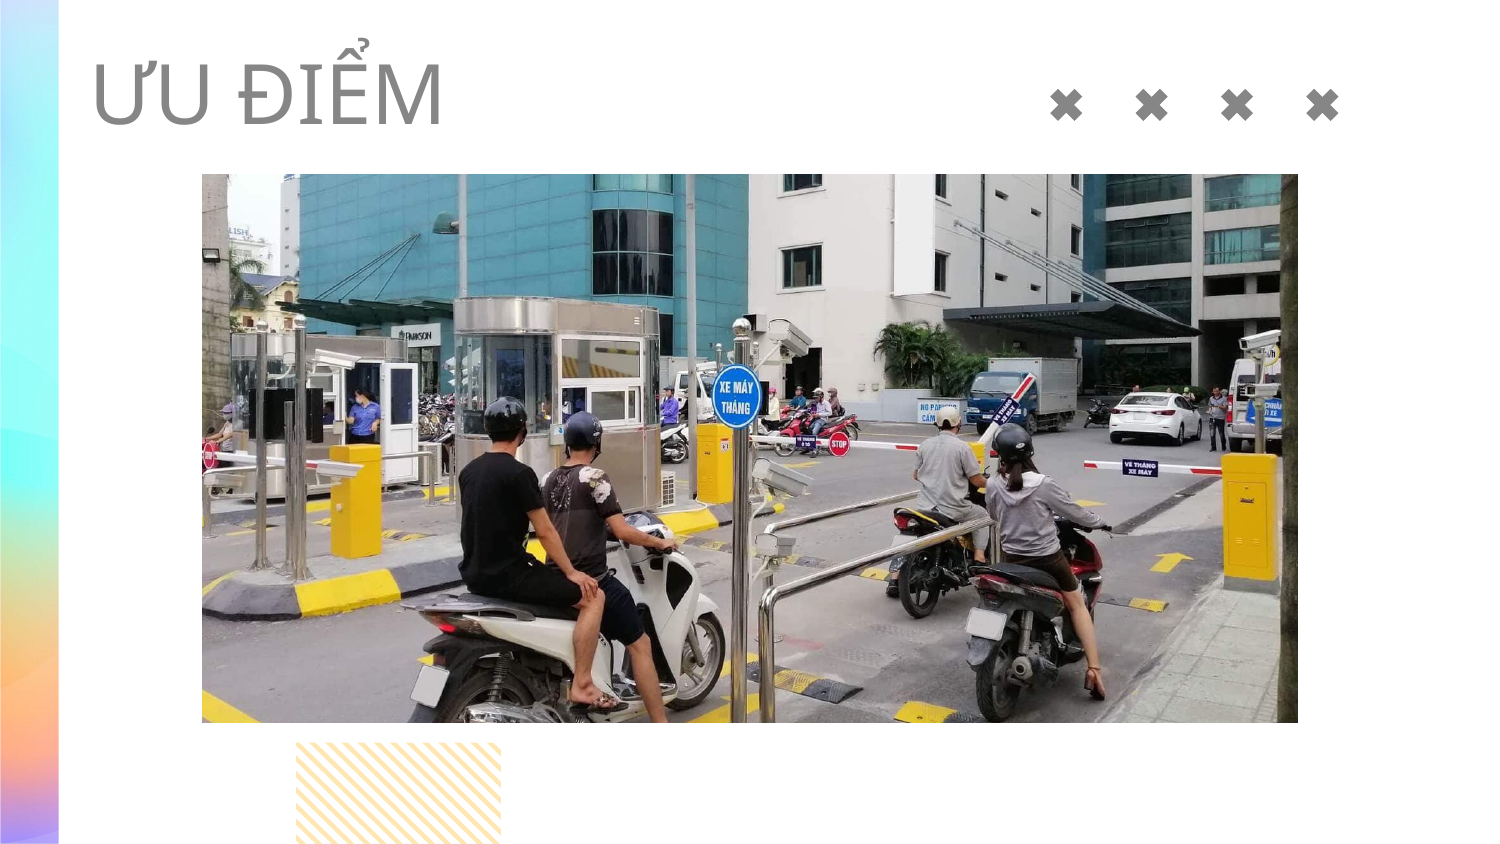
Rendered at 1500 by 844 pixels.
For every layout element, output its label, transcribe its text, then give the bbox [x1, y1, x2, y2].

picture [202, 174, 1298, 723]
title ƯU ĐIỂM [74, 16, 816, 229]
picture [0, 0, 59, 844]
